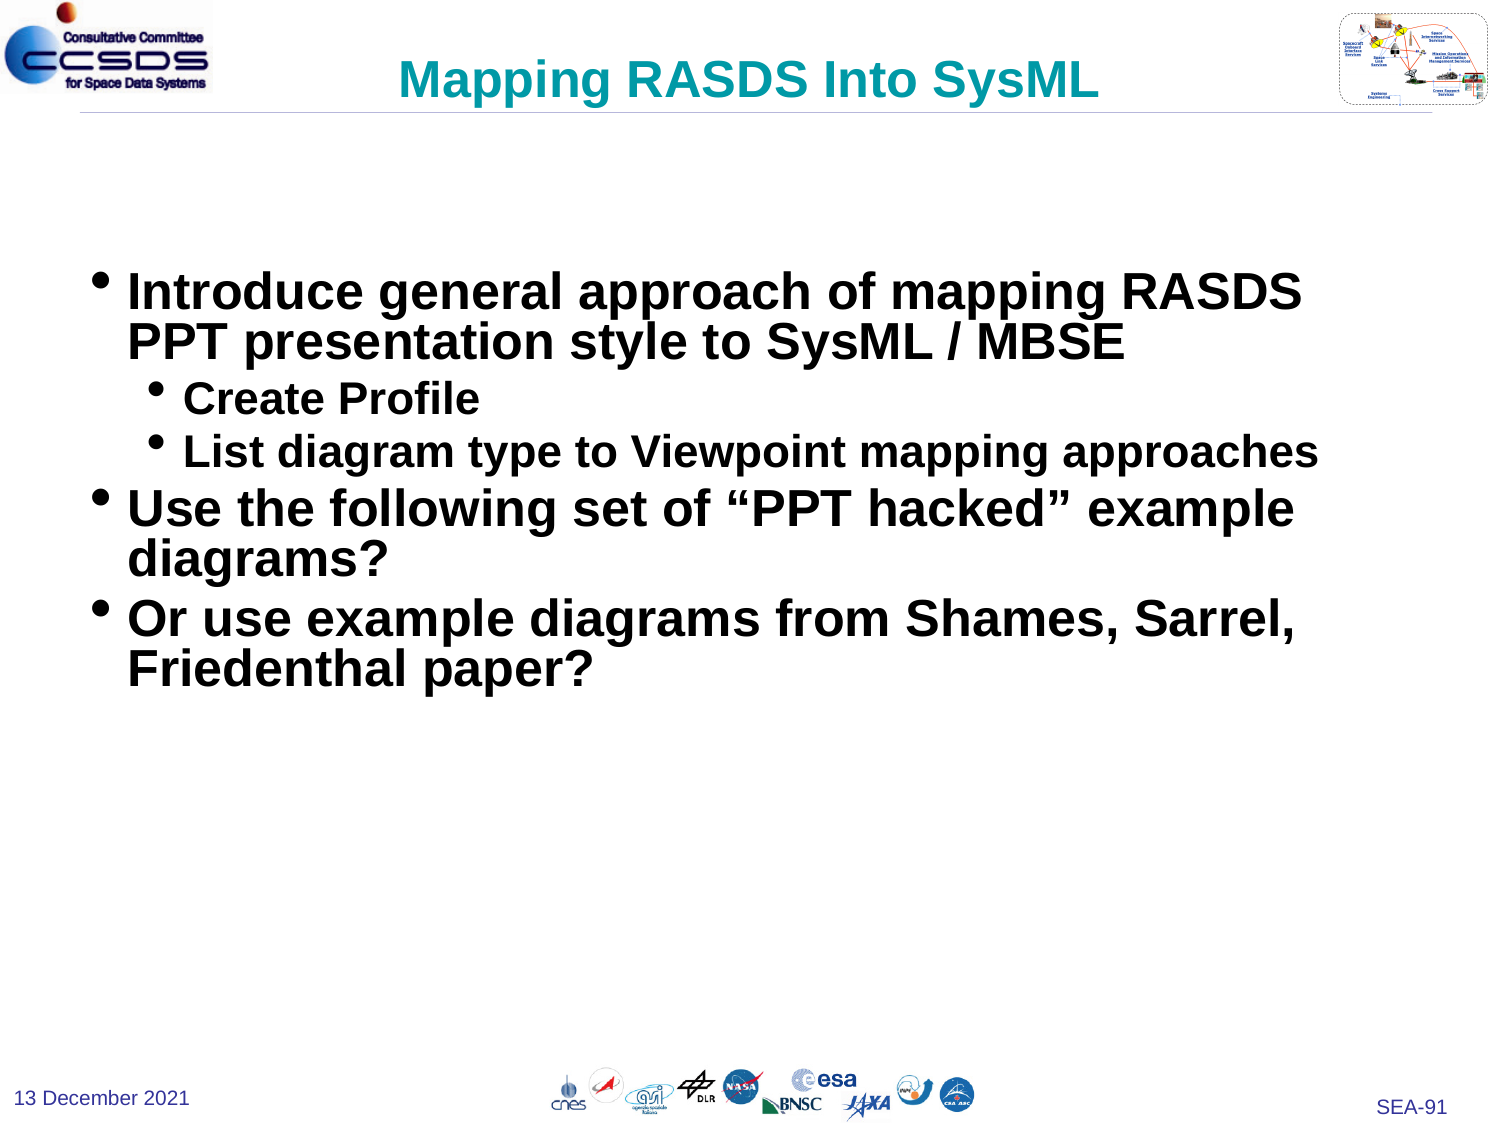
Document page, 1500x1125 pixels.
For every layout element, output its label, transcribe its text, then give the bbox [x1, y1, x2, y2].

picture [549, 1064, 975, 1125]
title Mapping RASDS Into SysML [75, 45, 1425, 233]
list Introduce general approach of mapping RASDS PPT presentation style to SysML / MBSE Create Profile List diagram type to Viewpoint mapping approaches Use the following set of “PPT hacked” example diagrams? Or use example diagrams from Shames, Sarrel, Friedenthal paper? [75, 262, 1425, 1005]
picture [1338, 12, 1488, 106]
picture [0, 0, 213, 94]
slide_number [0, 1074, 285, 1120]
